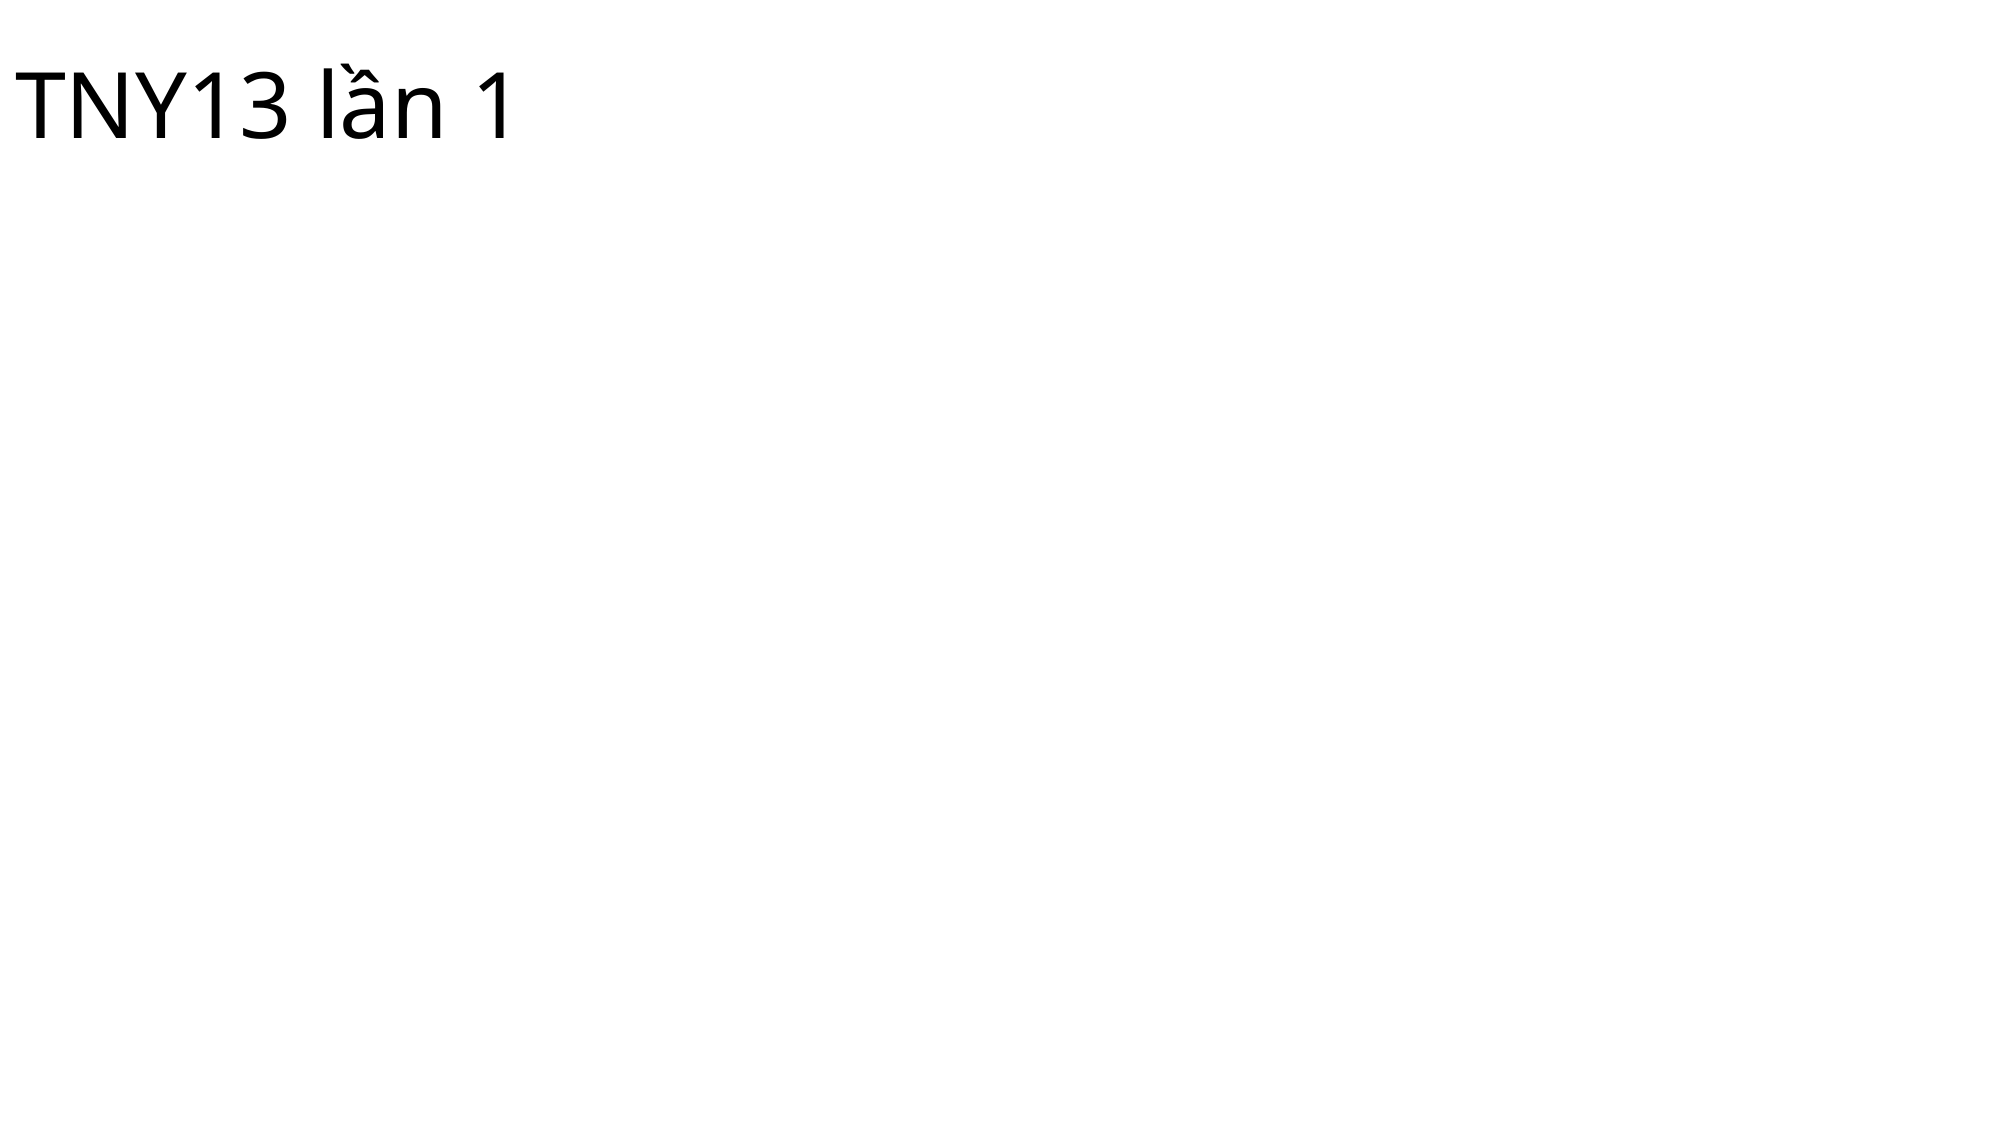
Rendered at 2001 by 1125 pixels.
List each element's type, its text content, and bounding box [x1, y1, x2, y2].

title TNY13 lần 1 [0, 0, 1725, 218]
